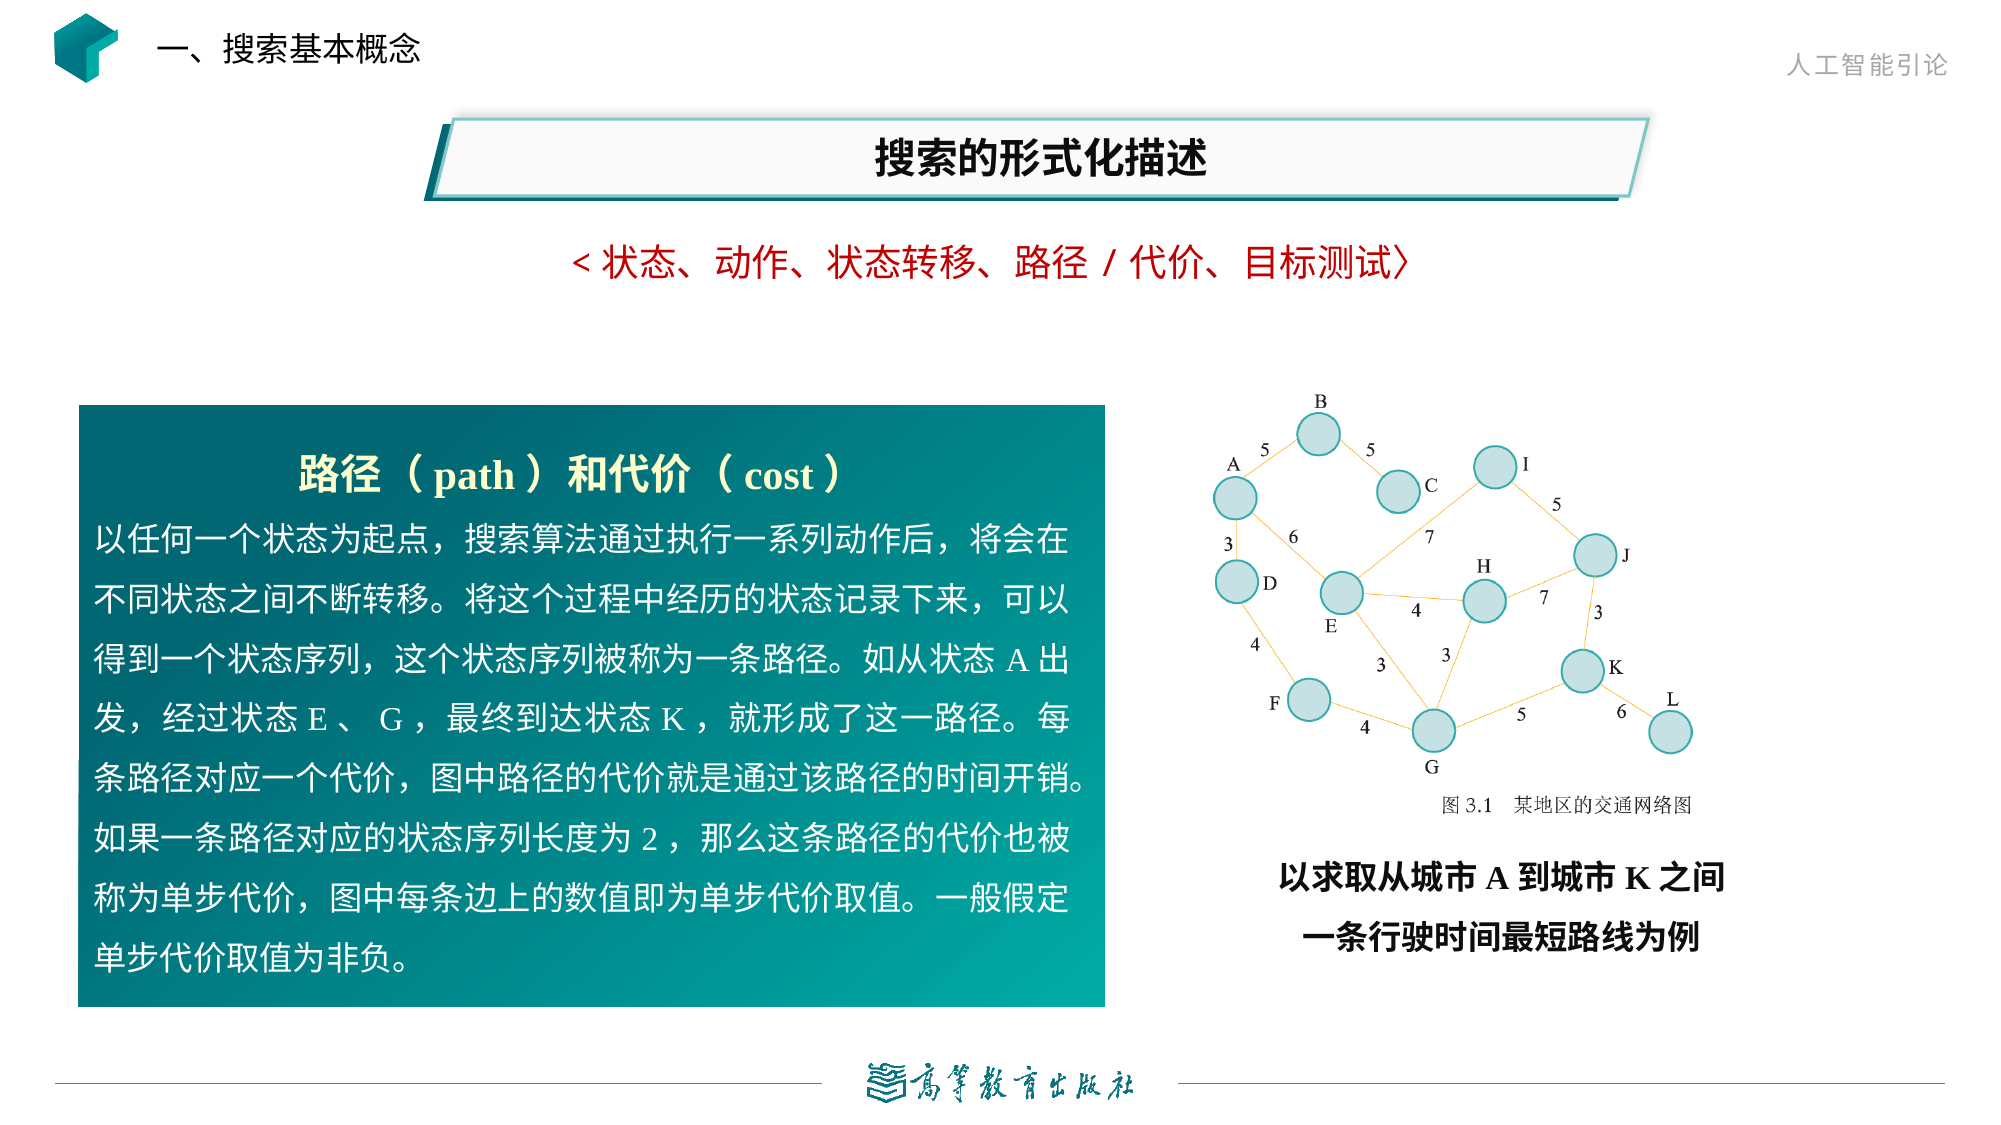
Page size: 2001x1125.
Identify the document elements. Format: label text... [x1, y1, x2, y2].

text_box <状态、动作、状态转移、路径/代价、目标测试〉 [555, 231, 1445, 292]
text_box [423, 119, 1649, 201]
text_box [78, 404, 1106, 1008]
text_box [1126, 371, 1877, 958]
text_box 一、搜索基本概念 [141, 21, 438, 76]
picture [867, 1063, 1133, 1103]
